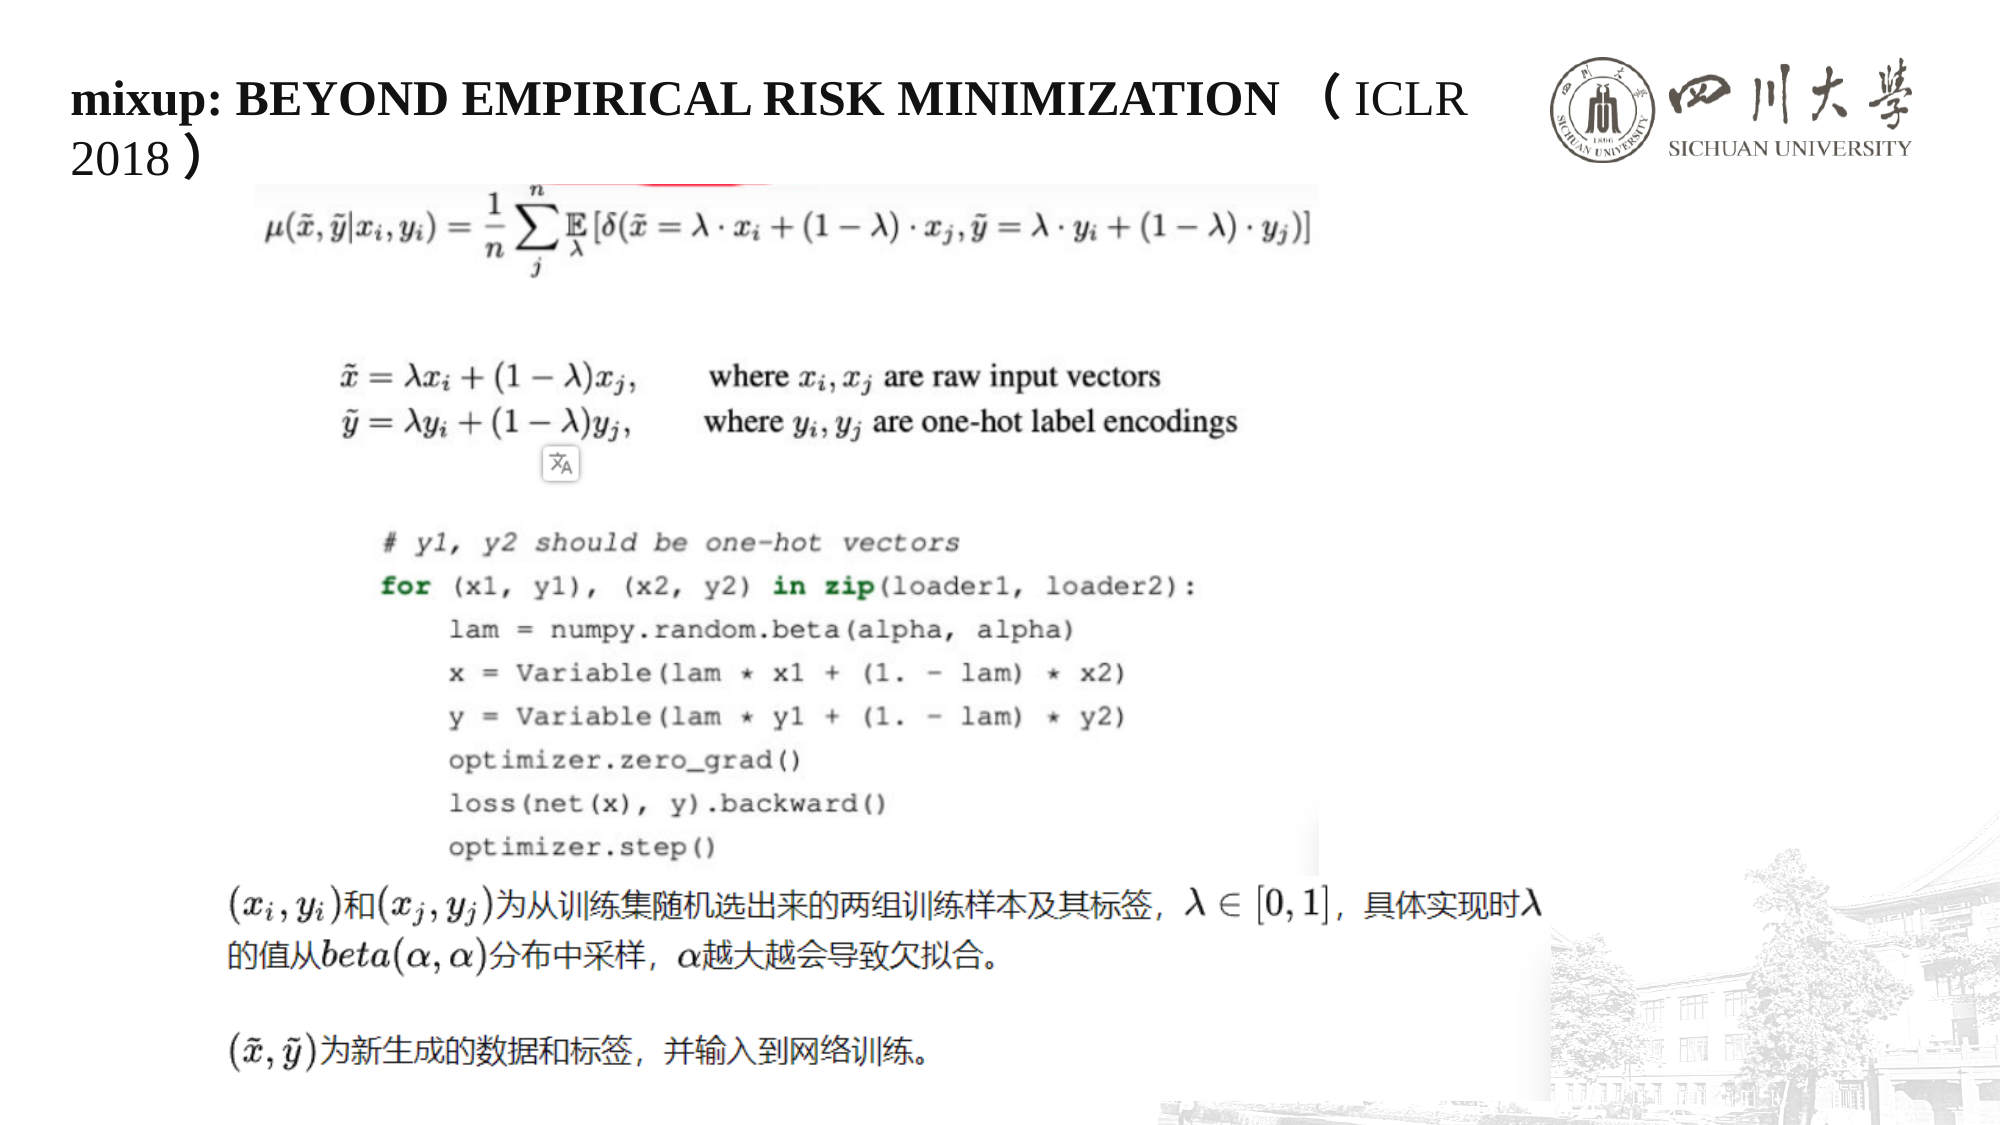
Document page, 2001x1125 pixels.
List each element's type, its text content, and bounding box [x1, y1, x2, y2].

picture [1550, 57, 1912, 163]
picture [212, 184, 2000, 1125]
text_box mixup: BEYOND EMPIRICAL RISK MINIMIZATION（ICLR 2018） [55, 57, 1518, 193]
